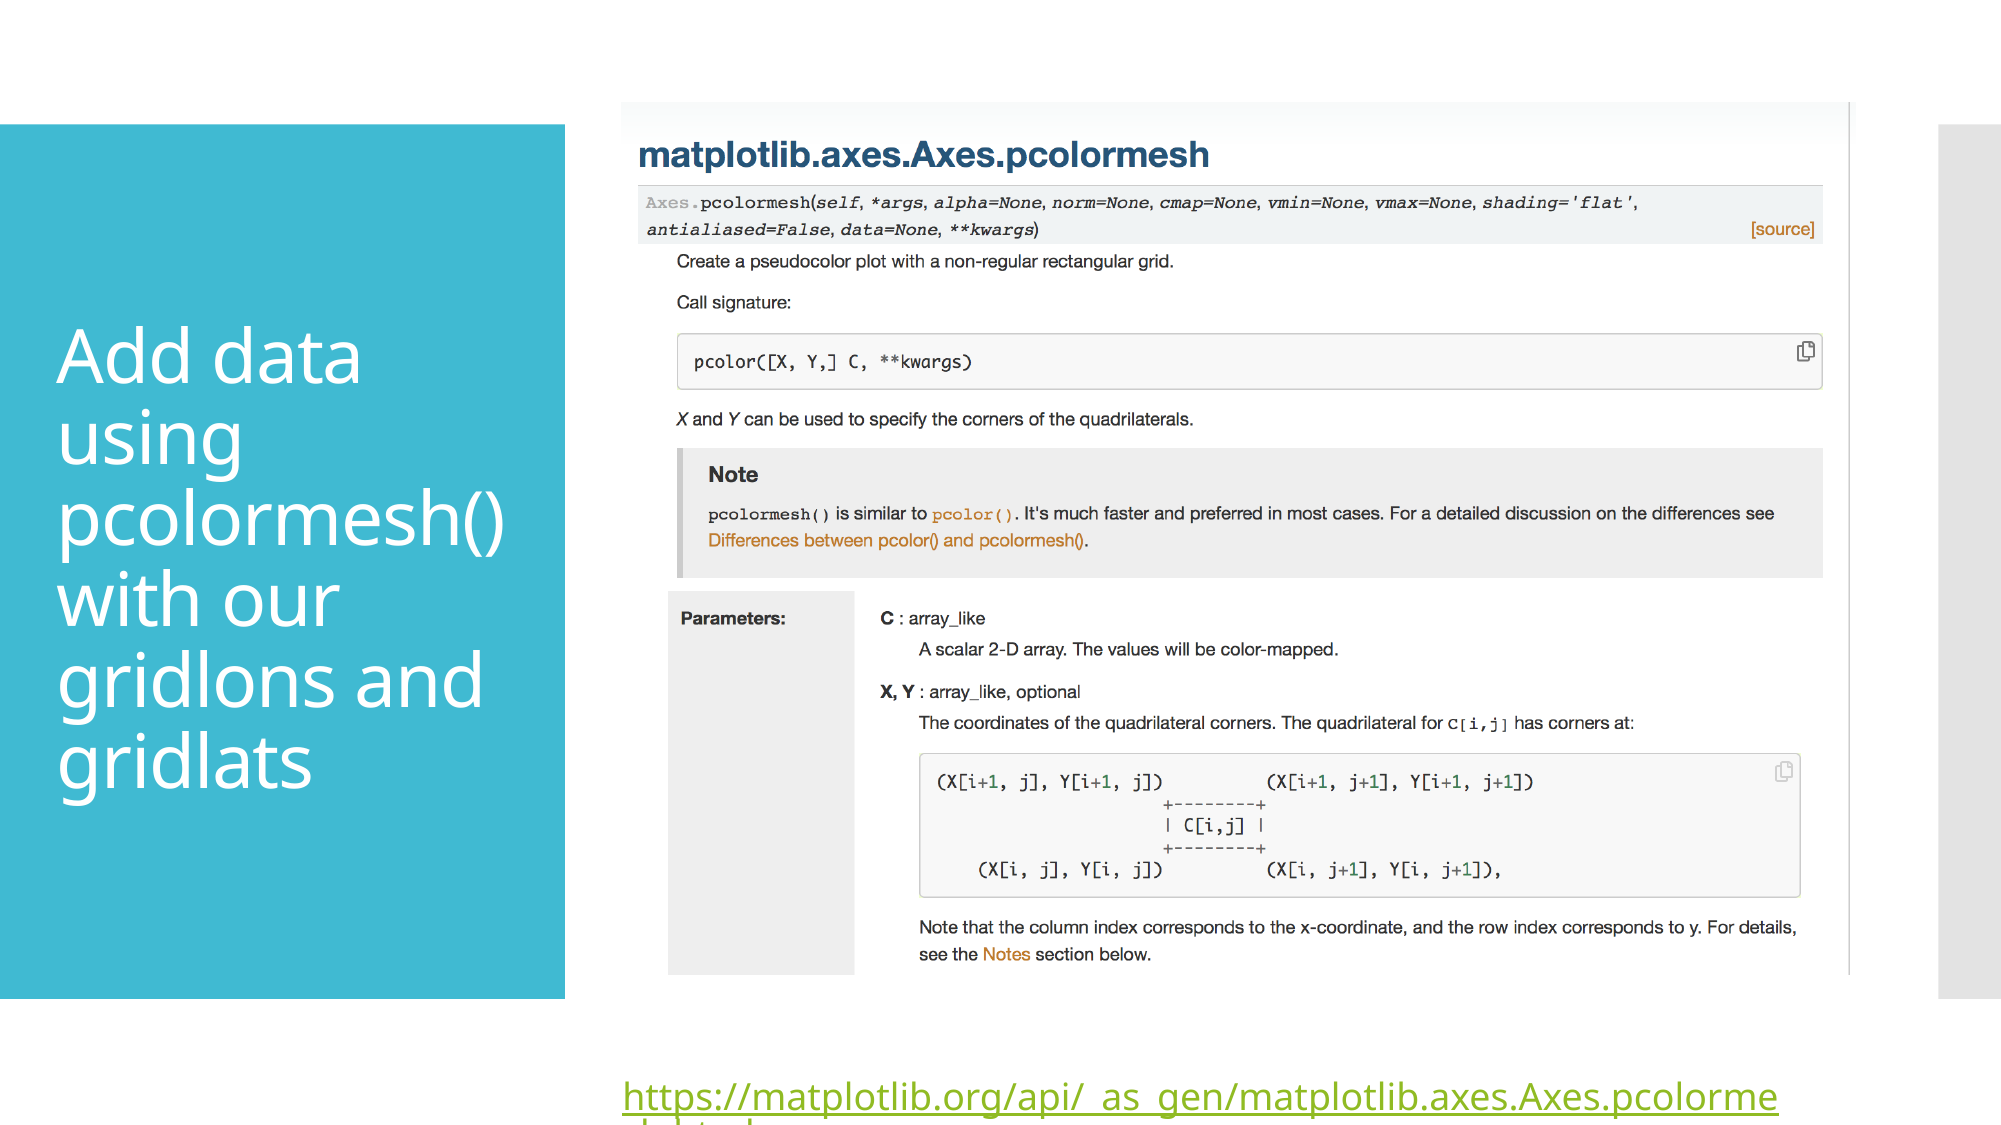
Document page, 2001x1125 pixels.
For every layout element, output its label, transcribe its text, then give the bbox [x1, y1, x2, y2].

text_box https://matplotlib.org/api/_as_gen/matplotlib.axes.Axes.pcolormesh.html [607, 1065, 1795, 1125]
title Add data using pcolormesh() with our gridlons and gridlats [41, 184, 525, 940]
picture [620, 102, 1856, 975]
